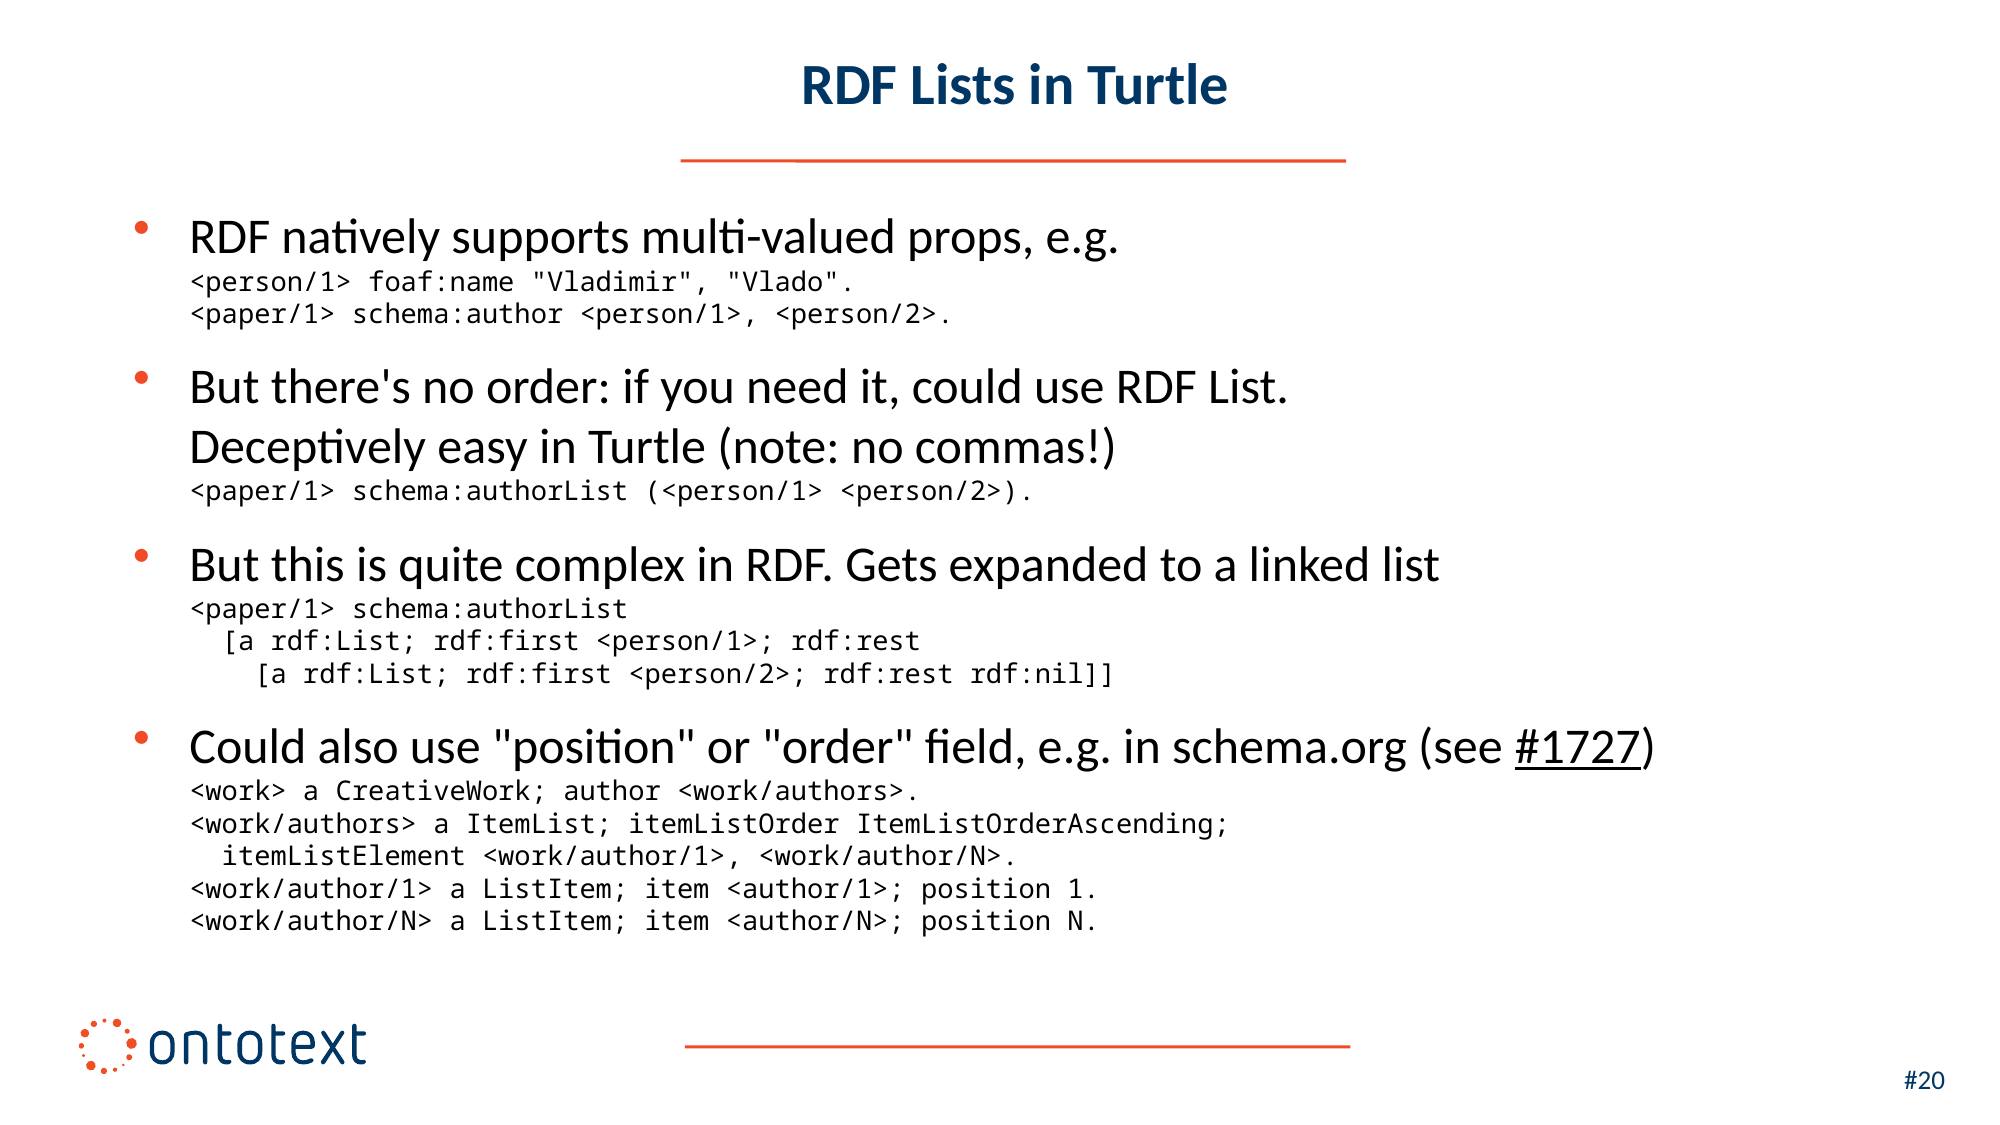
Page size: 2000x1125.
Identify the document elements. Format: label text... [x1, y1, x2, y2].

slide_number #20 [1796, 1054, 1961, 1105]
list RDF natively supports multi-valued props, e.g. <person/1> foaf:name "Vladimir", "Vlado". <paper/1> schema:author <person/1>, <person/2>. But there's no order: if you need it, could use RDF List. Deceptively easy in Turtle (note: no commas!) <paper/1> schema:authorList (<person/1> <person/2>). But this is quite complex in RDF. Gets expanded to a linked list <paper/1> schema:authorList [a rdf:List; rdf:first <person/1>; rdf:rest [a rdf:List; rdf:first <person/2>; rdf:rest rdf:nil]] Could also use "position" or "order" field, e.g. in schema.org (see #1727) <work> a CreativeWork; author <work/authors>. <work/authors> a ItemList; itemListOrder ItemListOrderAscending; itemListElement <work/author/1>, <work/author/N>. <work/author/1> a ListItem; item <author/1>; position 1. <work/author/N> a ListItem; item <author/N>; position N. [117, 196, 1929, 1000]
title RDF Lists in Turtle [102, 0, 1929, 162]
